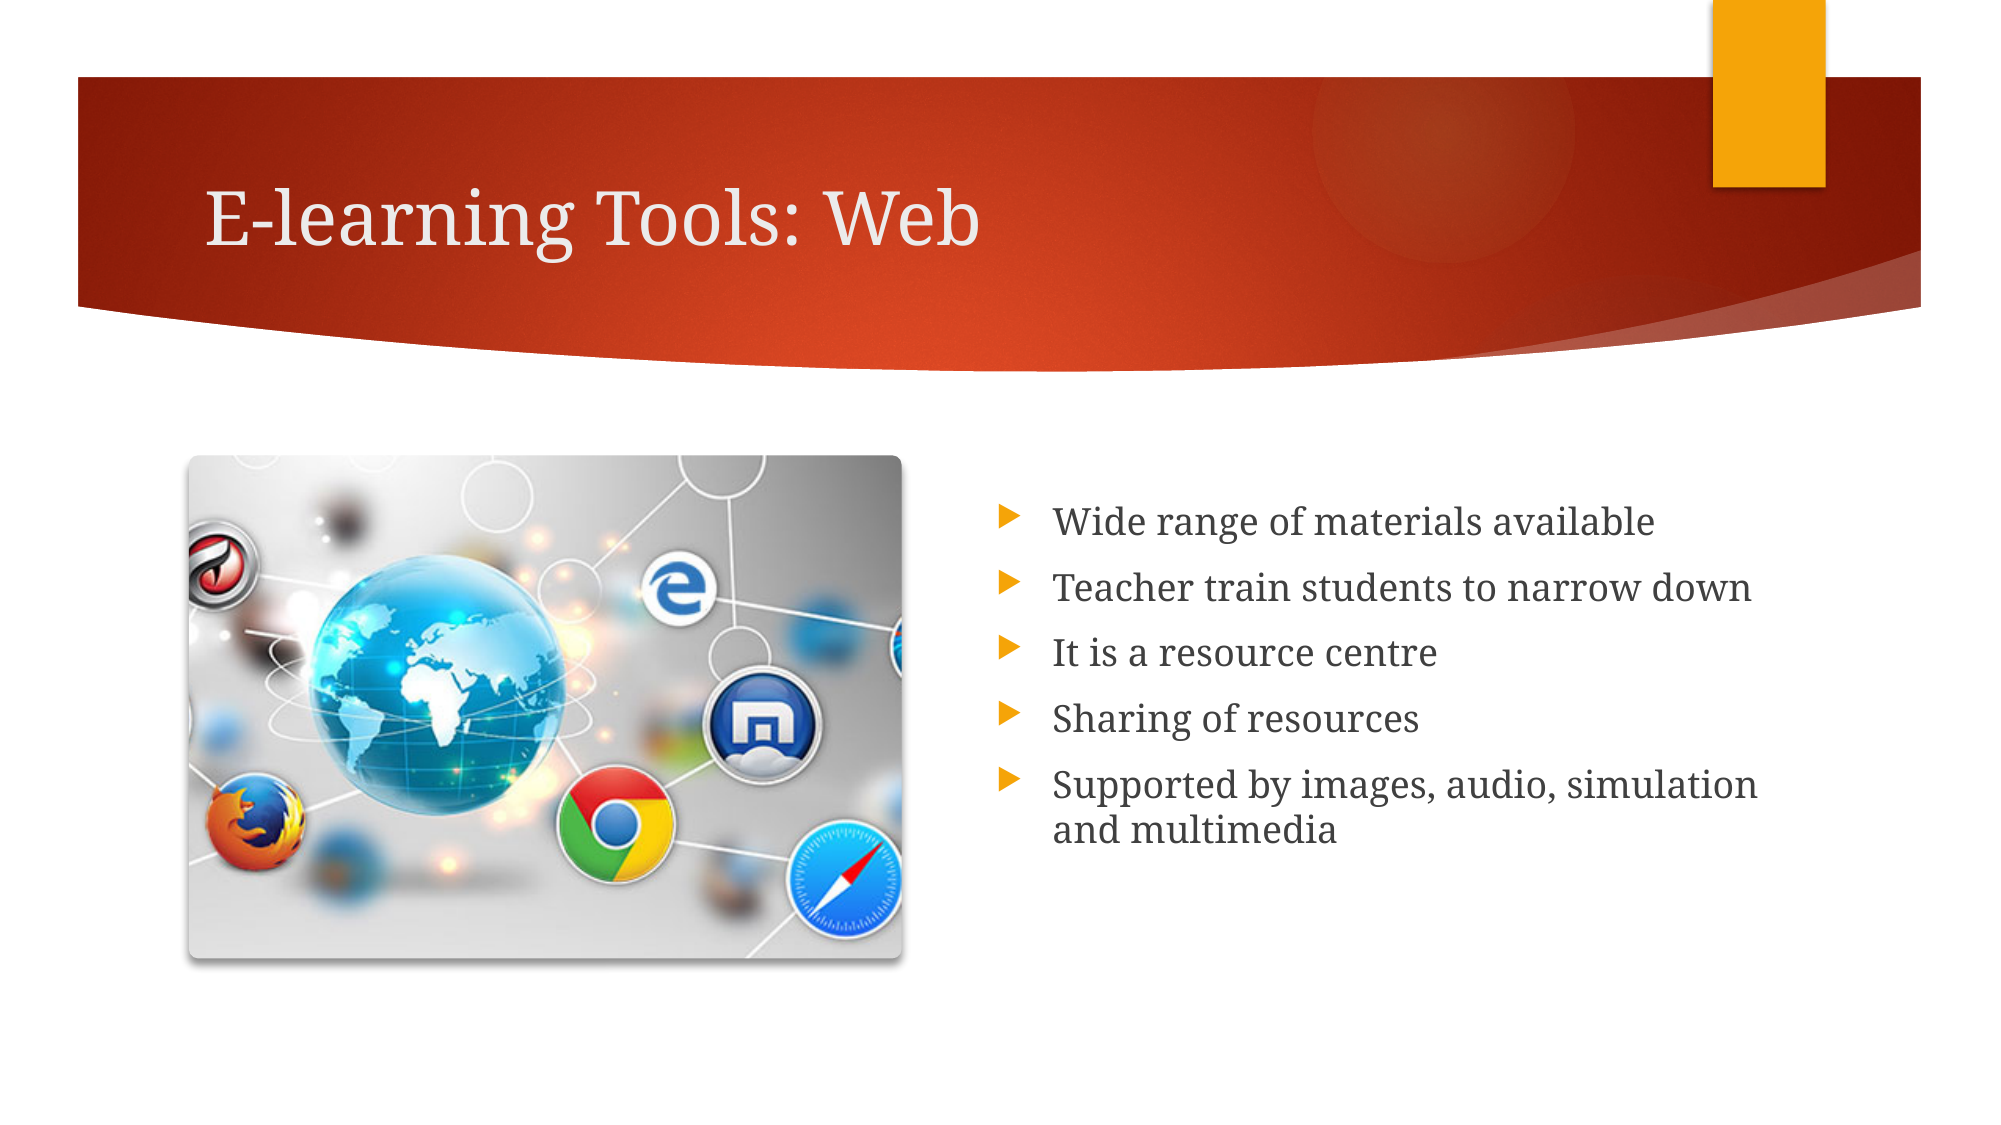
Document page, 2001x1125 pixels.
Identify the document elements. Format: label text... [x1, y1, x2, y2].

title E-learning Tools: Web [189, 155, 1627, 275]
list Wide range of materials available Teacher train students to narrow down It is a resource centre Sharing of resources Supported by images, audio, simulation and multimedia [981, 427, 1837, 988]
picture [188, 455, 902, 959]
